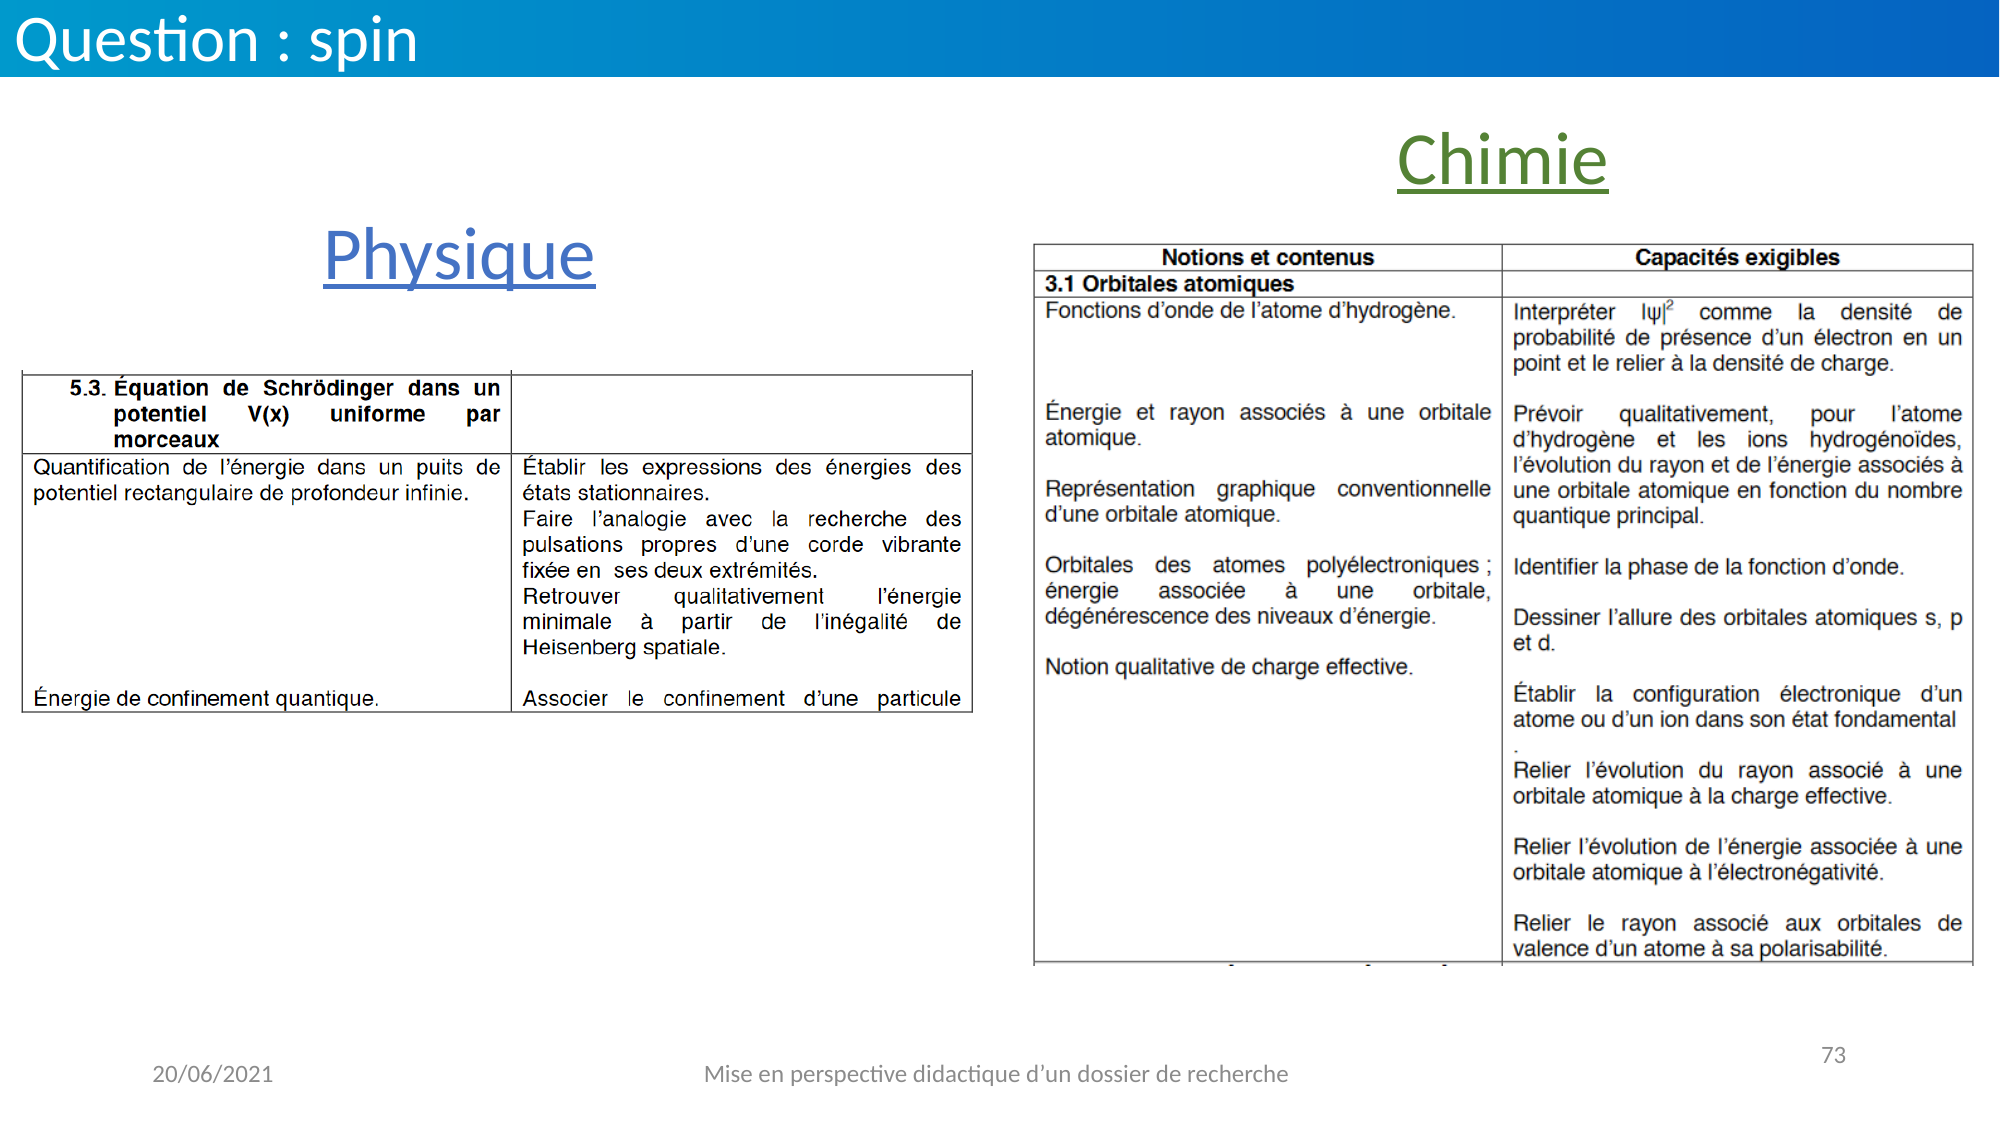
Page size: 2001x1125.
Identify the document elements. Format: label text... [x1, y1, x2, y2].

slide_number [137, 1042, 588, 1103]
text_box Physique [257, 197, 663, 303]
picture [15, 370, 979, 728]
footer Mise en perspective didactique d’un dossier de recherche [662, 1042, 1338, 1103]
text_box [1355, 0, 2000, 77]
picture [1021, 230, 1985, 966]
text_box Chimie [1300, 101, 1706, 207]
text_box Question : spin [0, 0, 1355, 83]
slide_number 73 [1411, 1023, 1862, 1084]
